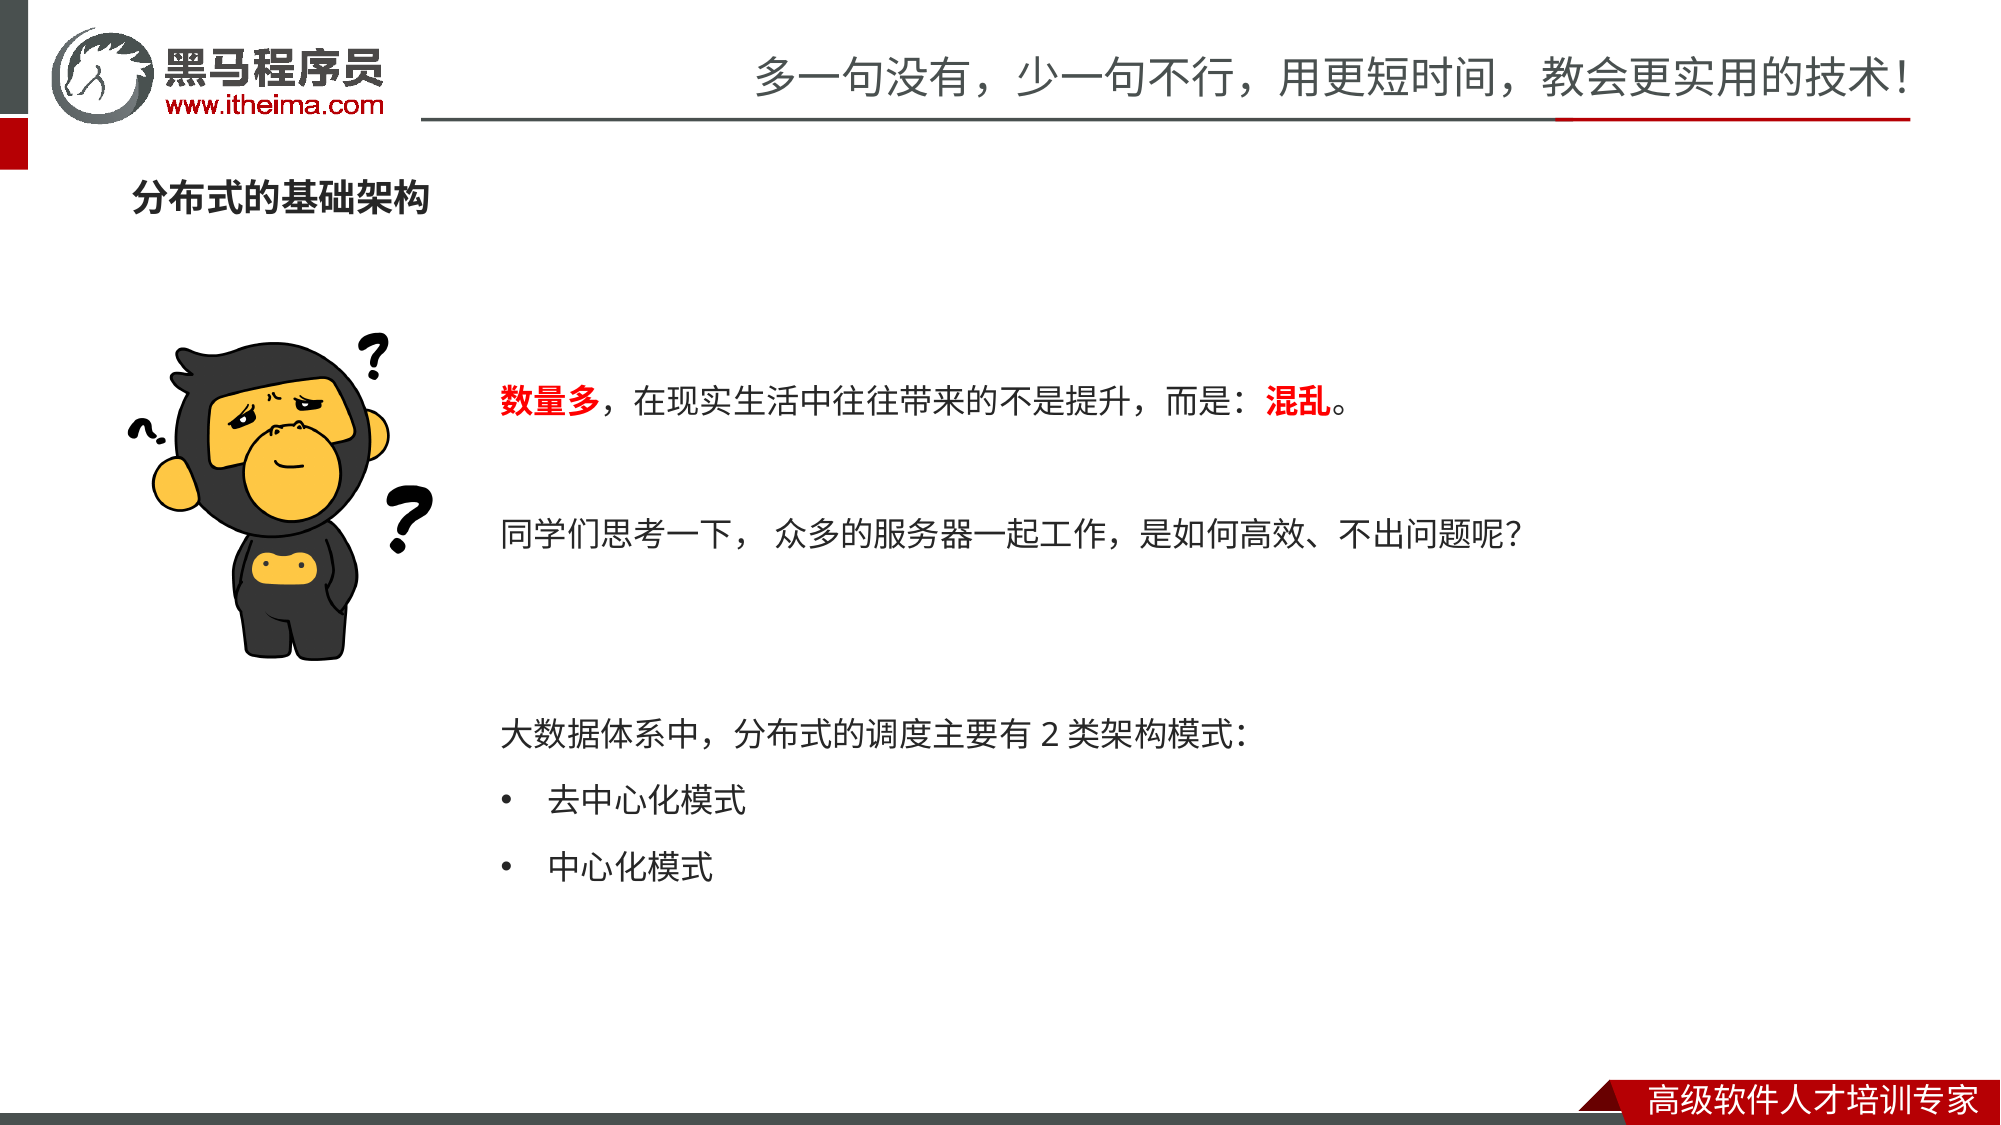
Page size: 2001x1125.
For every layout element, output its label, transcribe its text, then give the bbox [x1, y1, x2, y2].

list 数量多，在现实生活中往往带来的不是提升，而是：混乱。 同学们思考一下， 众多的服务器一起工作，是如何高效、不出问题呢？ 大数据体系中，分布式的调度主要有2类架构模式： 去中心化模式 中心化模式 [485, 352, 1860, 637]
list 分布式的基础架构 [116, 154, 1872, 239]
picture [103, 321, 450, 668]
picture [50, 26, 384, 125]
